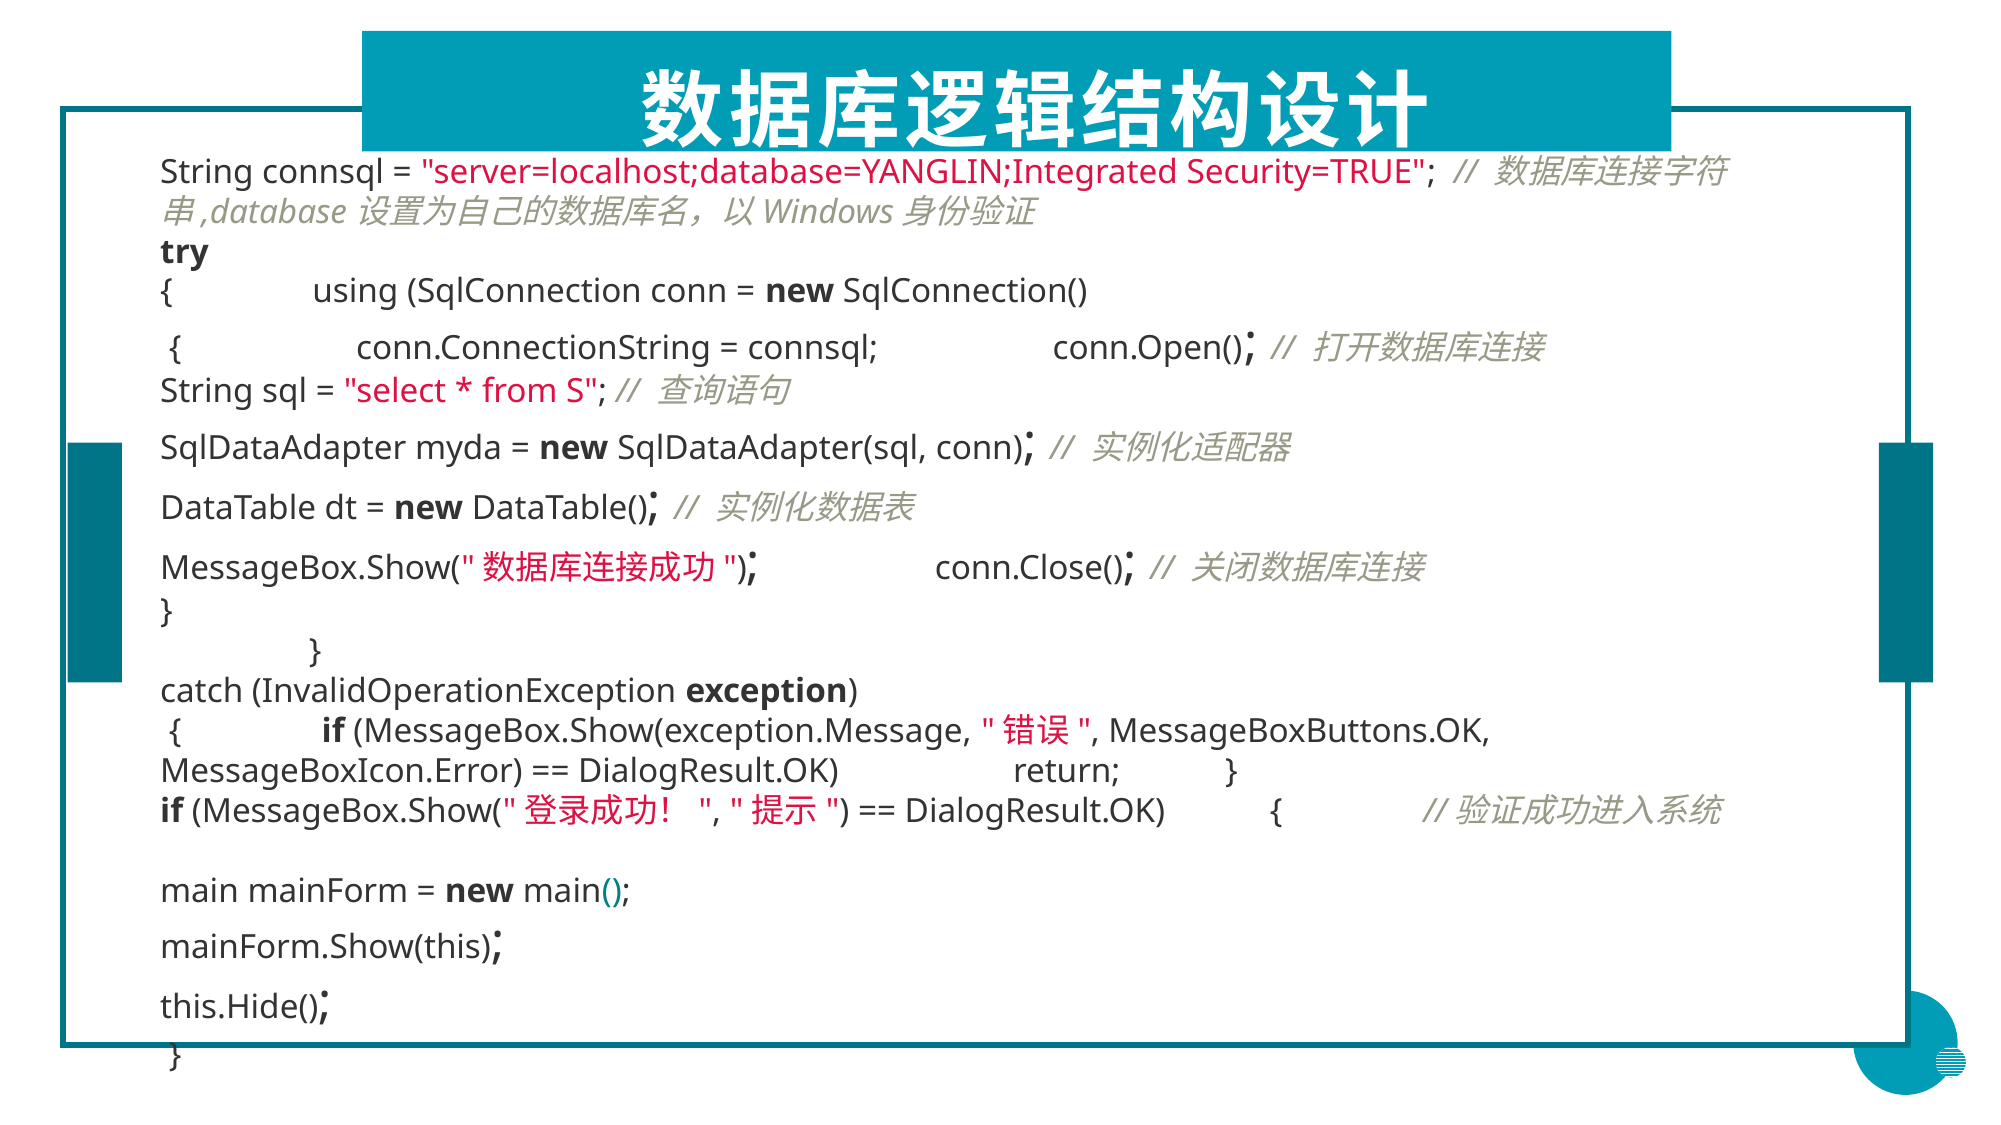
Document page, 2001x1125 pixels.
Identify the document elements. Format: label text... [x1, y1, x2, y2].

text_box [1878, 442, 1934, 683]
text_box [67, 442, 123, 683]
text_box [1686, 108, 1909, 1046]
text_box String connsql = "server=localhost;database=YANGLIN;Integrated Security=TRUE"; // 数据库连接字符串,database设置为自己的数据库名，以Windows身份验证 try { using (SqlConnection conn = new SqlConnection() { conn.ConnectionString = connsql; conn.Open(); // 打开数据库连接 String sql = "select * from S"; // 查询语句 SqlDataAdapter myda = new SqlDataAdapter(sql, conn); // 实例化适配器 DataTable dt = new DataTable(); // 实例化数据表 MessageBox.Show("数据库连接成功"); conn.Close(); // 关闭数据库连接 } } catch (InvalidOperationException exception) { if (MessageBox.Show(exception.Message, "错误", MessageBoxButtons.OK, MessageBoxIcon.Error) == DialogResult.OK) return; } if (MessageBox.Show("登录成功！", "提示") == DialogResult.OK) { //验证成功进入系统 main mainForm = new main(); mainForm.Show(this); this.Hide(); } [145, 142, 1775, 1094]
text_box [62, 108, 361, 1046]
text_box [1845, 976, 1966, 1095]
text_box [361, 30, 1672, 142]
text_box 数据库逻辑结构设计 [385, 42, 1686, 142]
